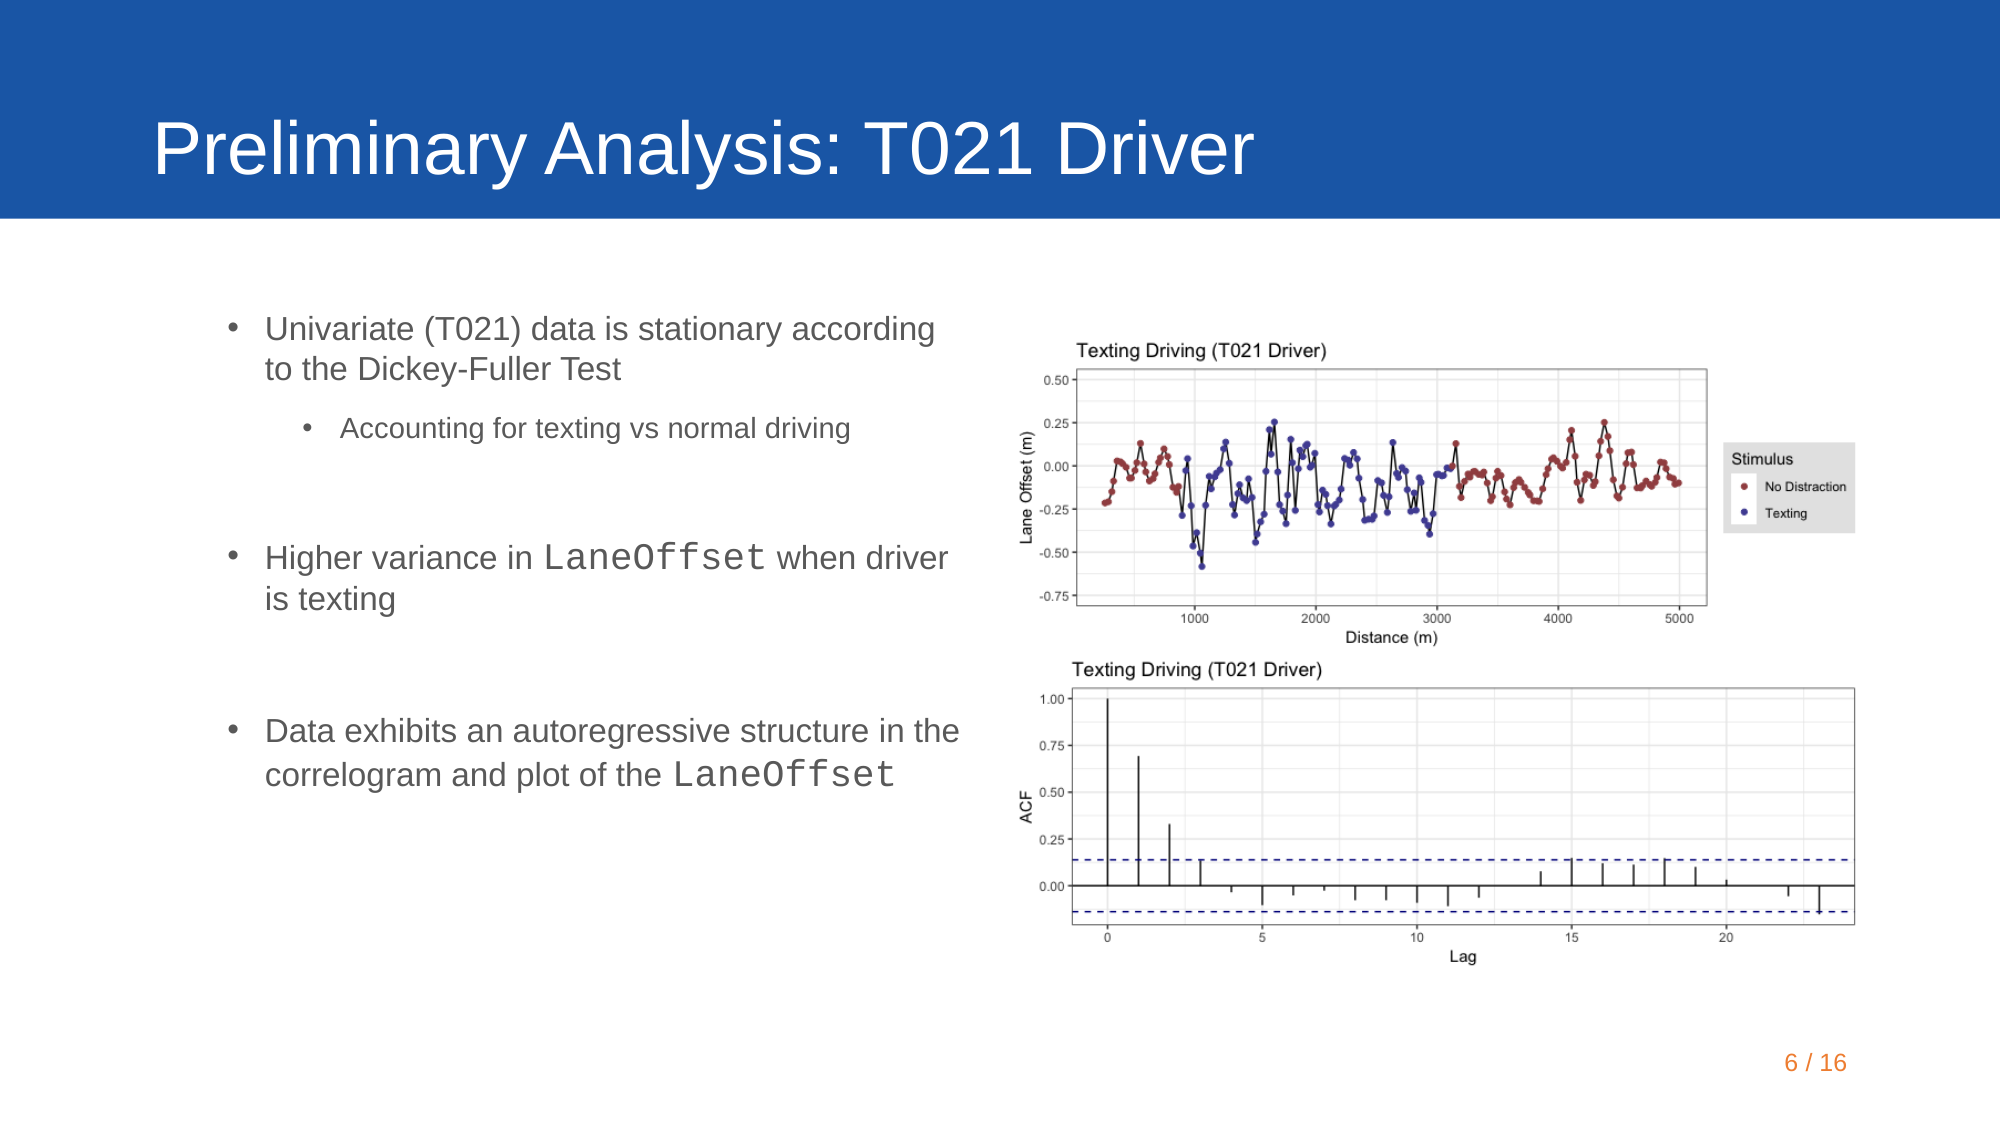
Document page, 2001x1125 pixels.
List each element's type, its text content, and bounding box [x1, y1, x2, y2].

title Preliminary Analysis: T021 Driver [137, 0, 1863, 198]
list Univariate (T021) data is stationary according to the Dickey-Fuller Test Accounting for texting vs normal driving Higher variance in LaneOffset when driver is texting Data exhibits an autoregressive structure in the correlogram and plot of the LaneOffset [137, 299, 988, 1014]
picture [1012, 335, 1863, 973]
slide_number 5 [1412, 1031, 1863, 1092]
